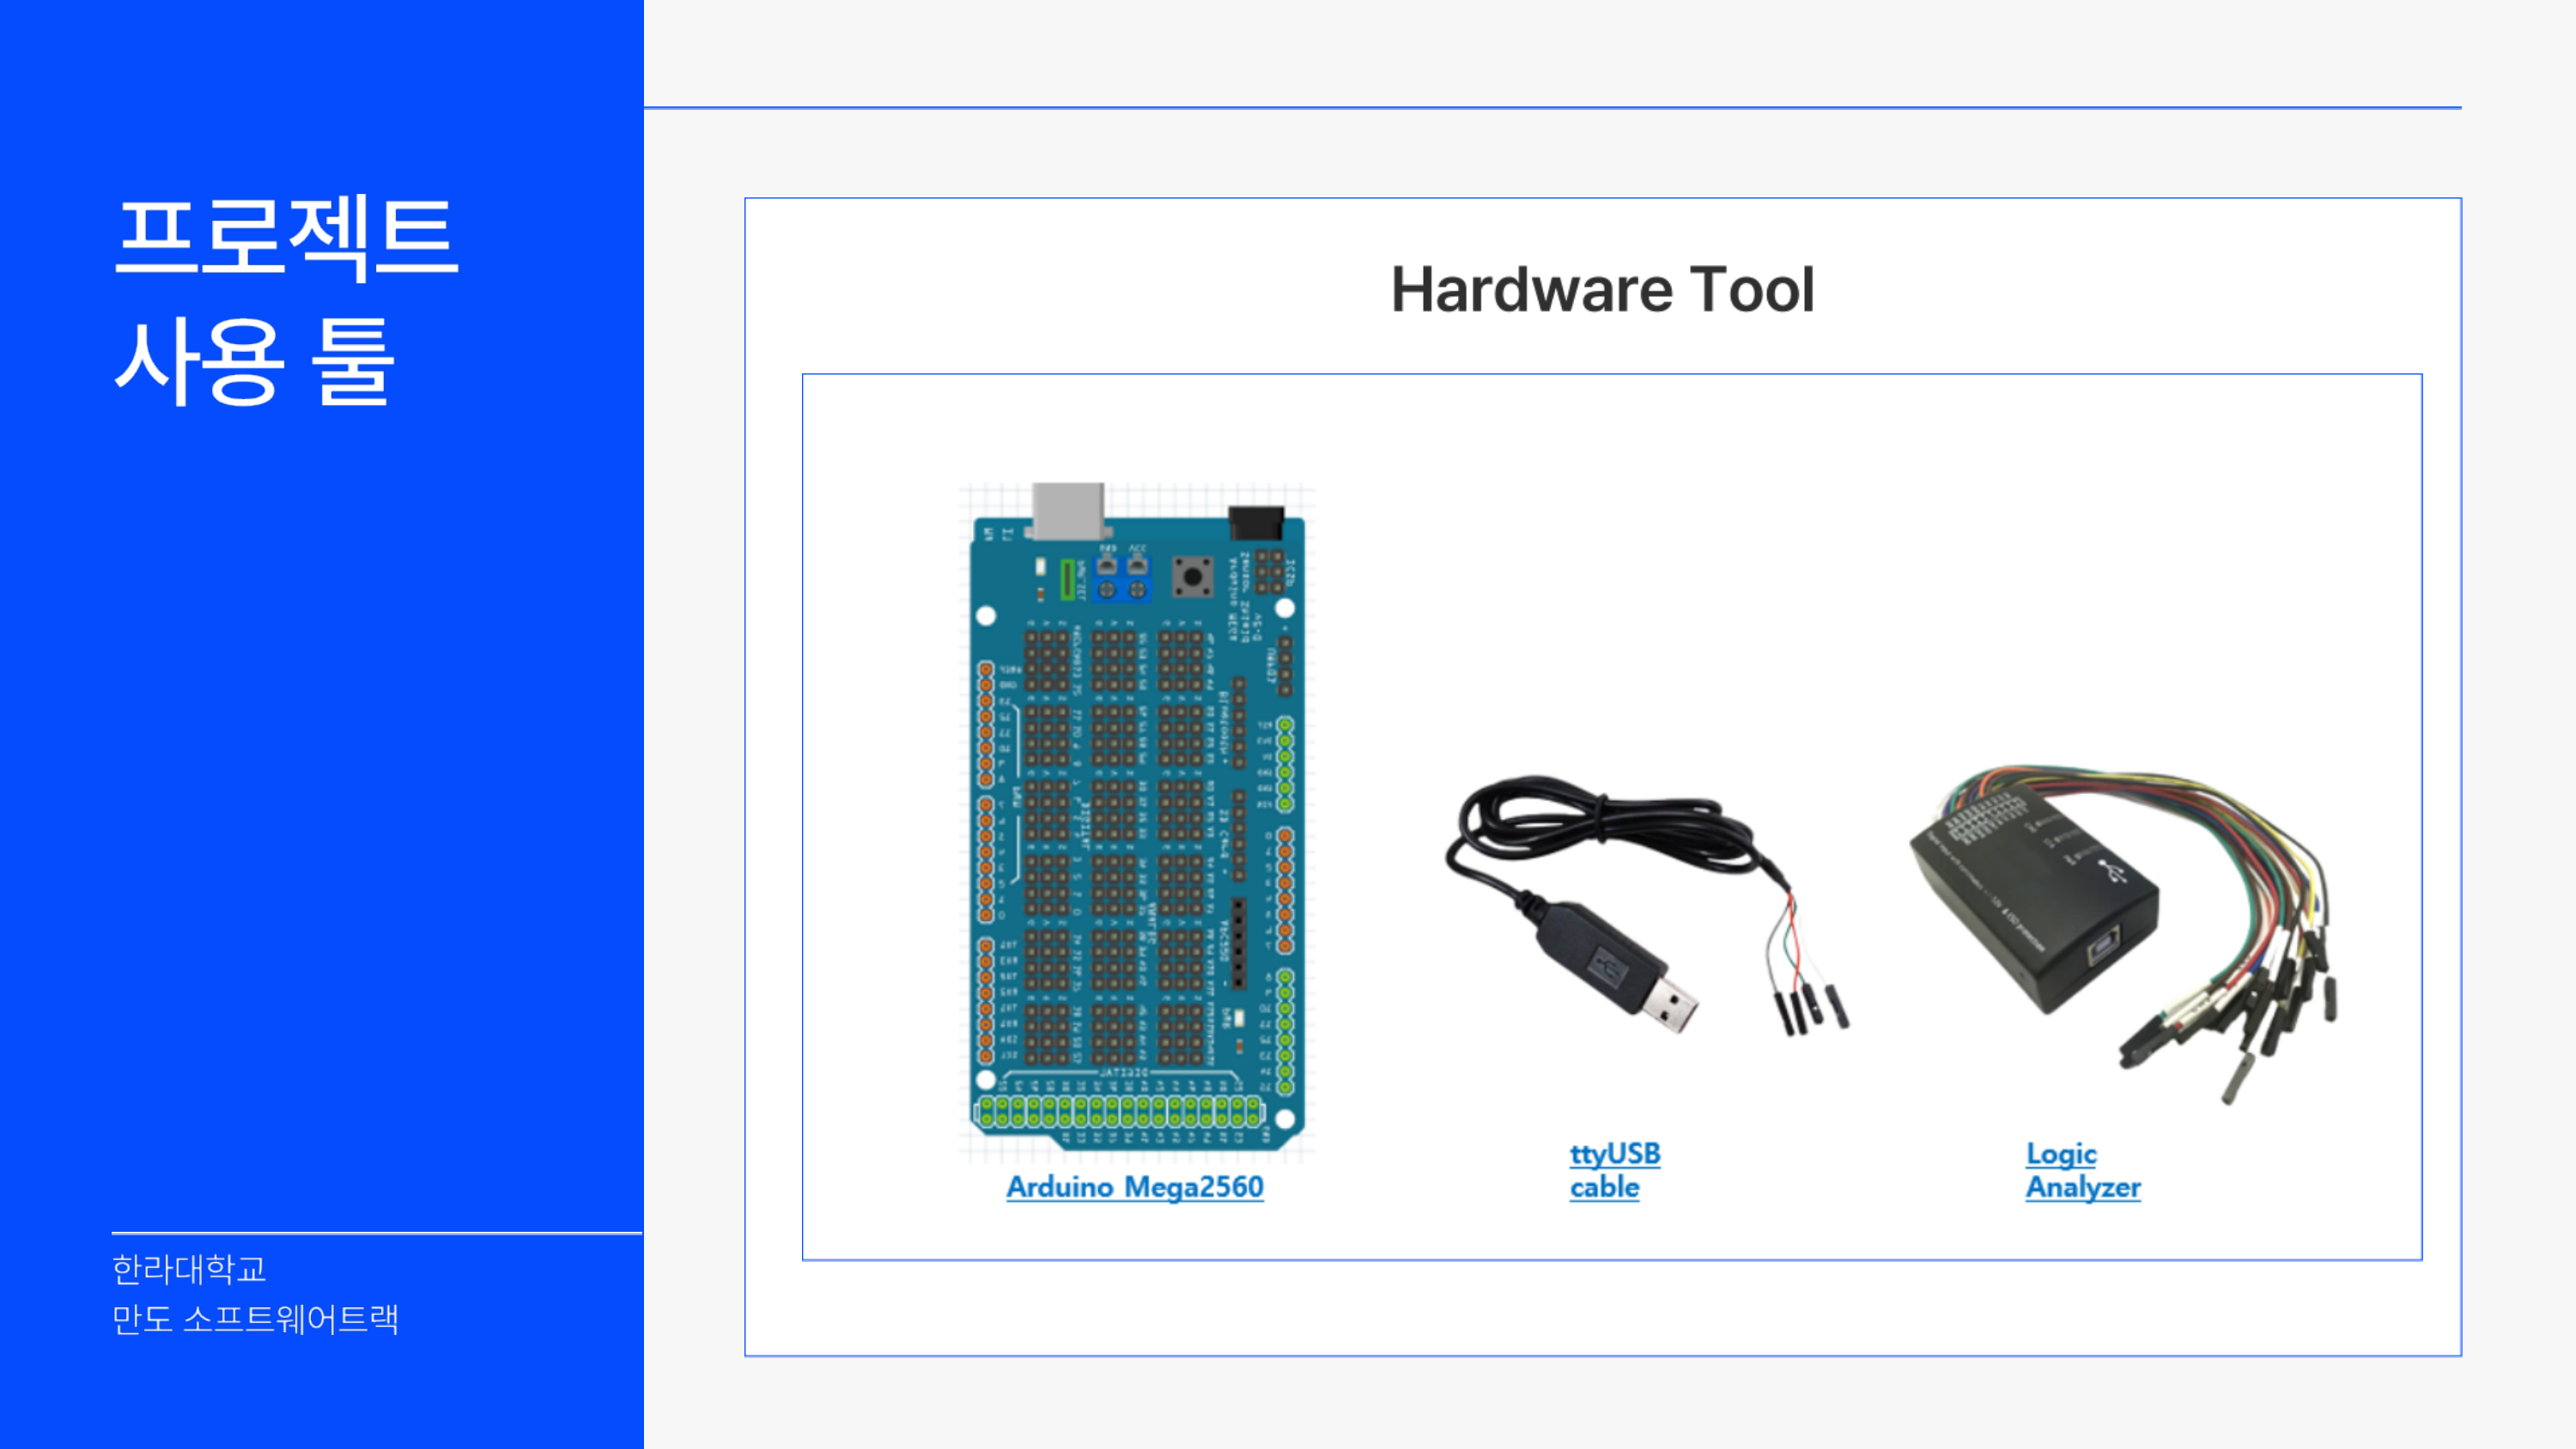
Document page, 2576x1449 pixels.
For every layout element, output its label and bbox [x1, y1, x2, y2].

text_box [939, 452, 2348, 1220]
text_box [113, 106, 2462, 110]
text_box [802, 373, 2423, 1262]
text_box [0, 0, 645, 1449]
picture [1220, 236, 1841, 343]
picture [106, 1240, 416, 1363]
text_box [112, 1232, 643, 1235]
text_box [744, 197, 2464, 1358]
picture [98, 153, 507, 482]
